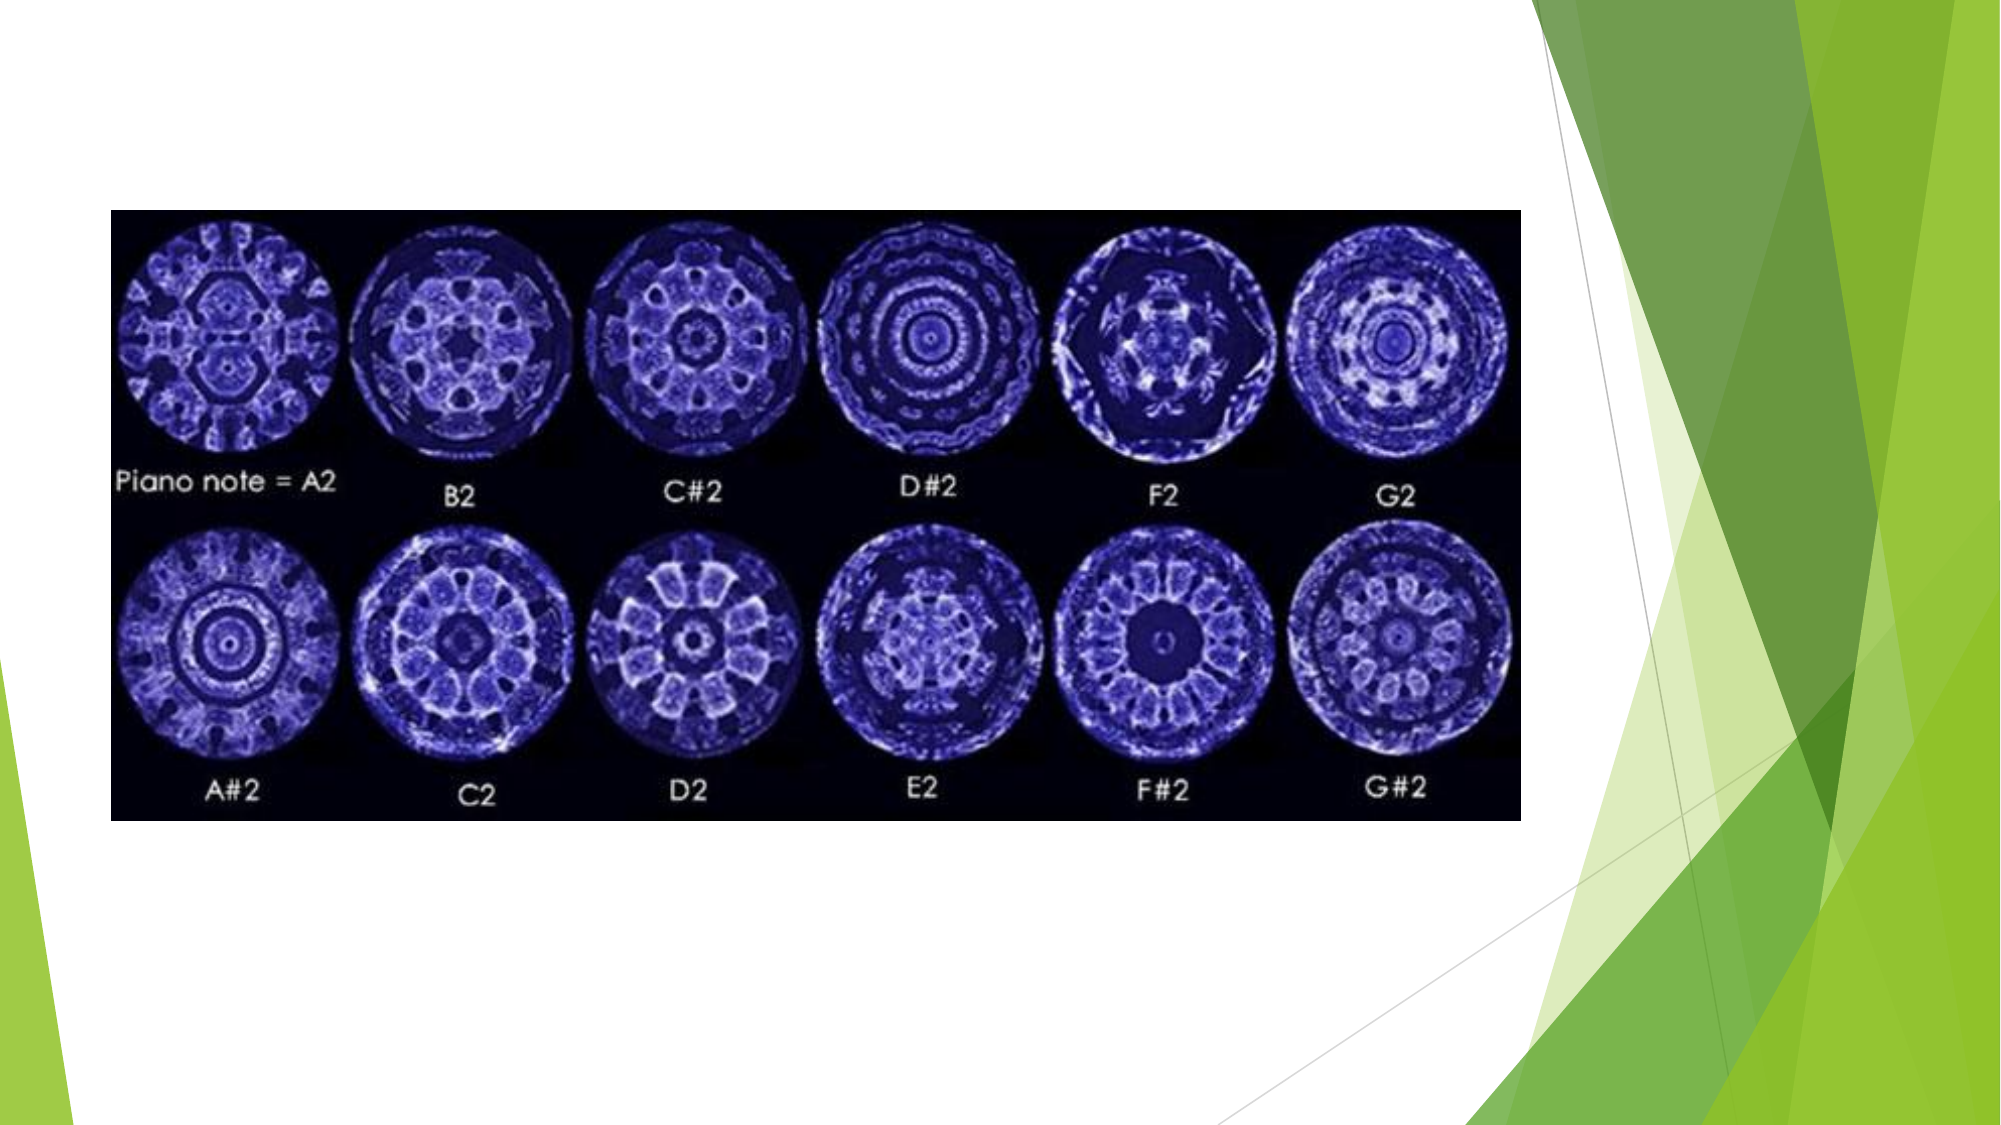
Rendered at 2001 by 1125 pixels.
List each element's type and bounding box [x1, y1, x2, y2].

picture [110, 210, 1522, 822]
